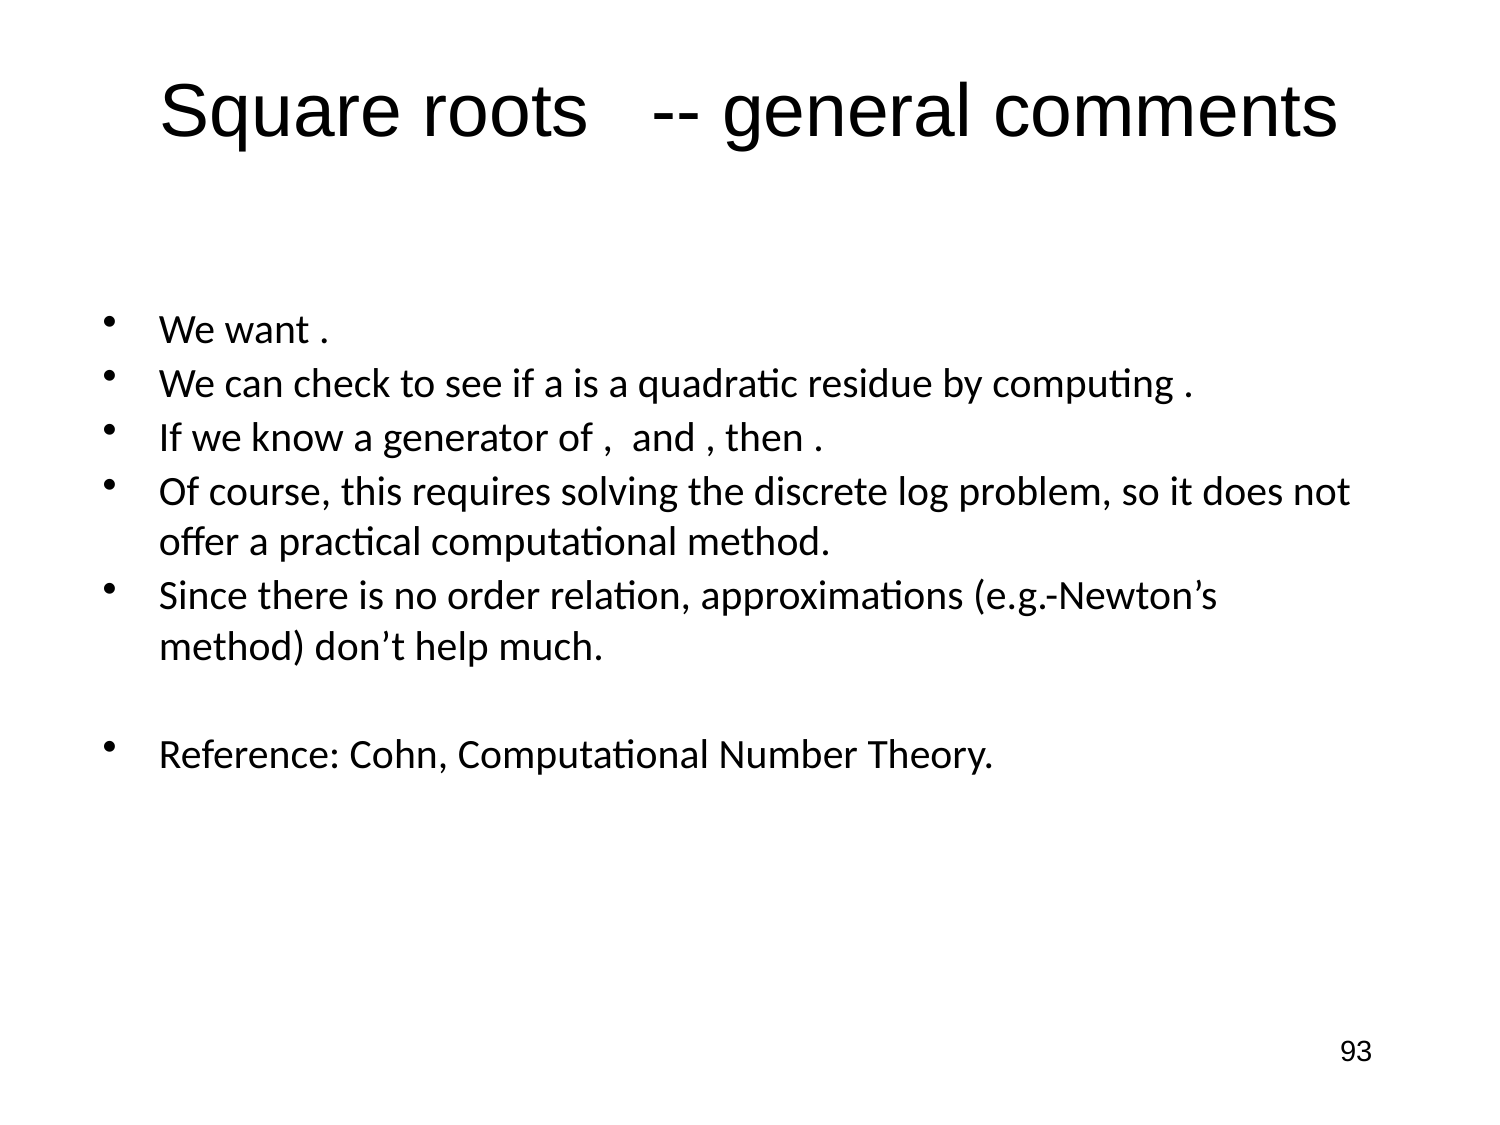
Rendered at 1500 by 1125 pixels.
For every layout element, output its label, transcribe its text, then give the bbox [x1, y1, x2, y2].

slide_number 93 [1074, 1024, 1388, 1101]
